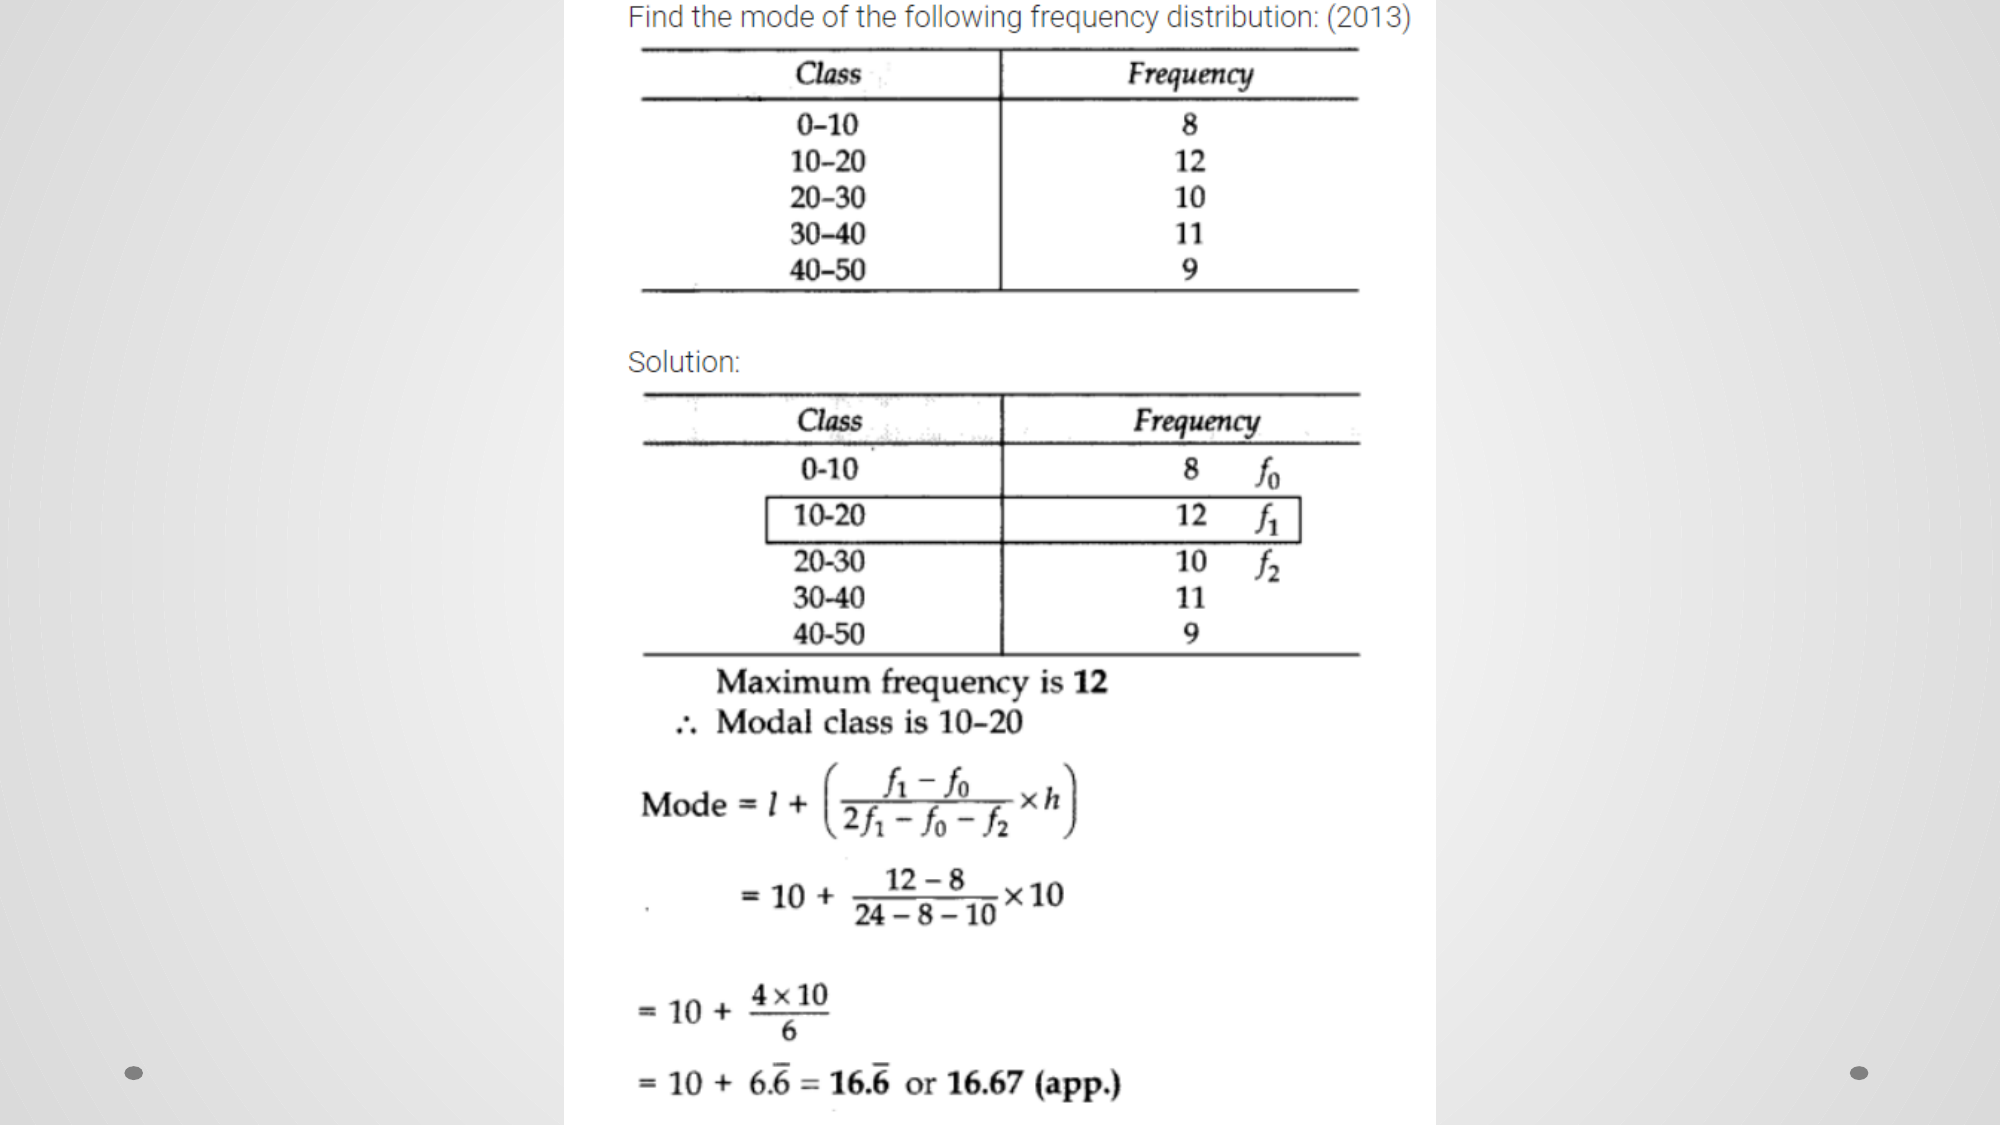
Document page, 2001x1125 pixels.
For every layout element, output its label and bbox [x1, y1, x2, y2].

picture [564, 0, 1436, 1125]
